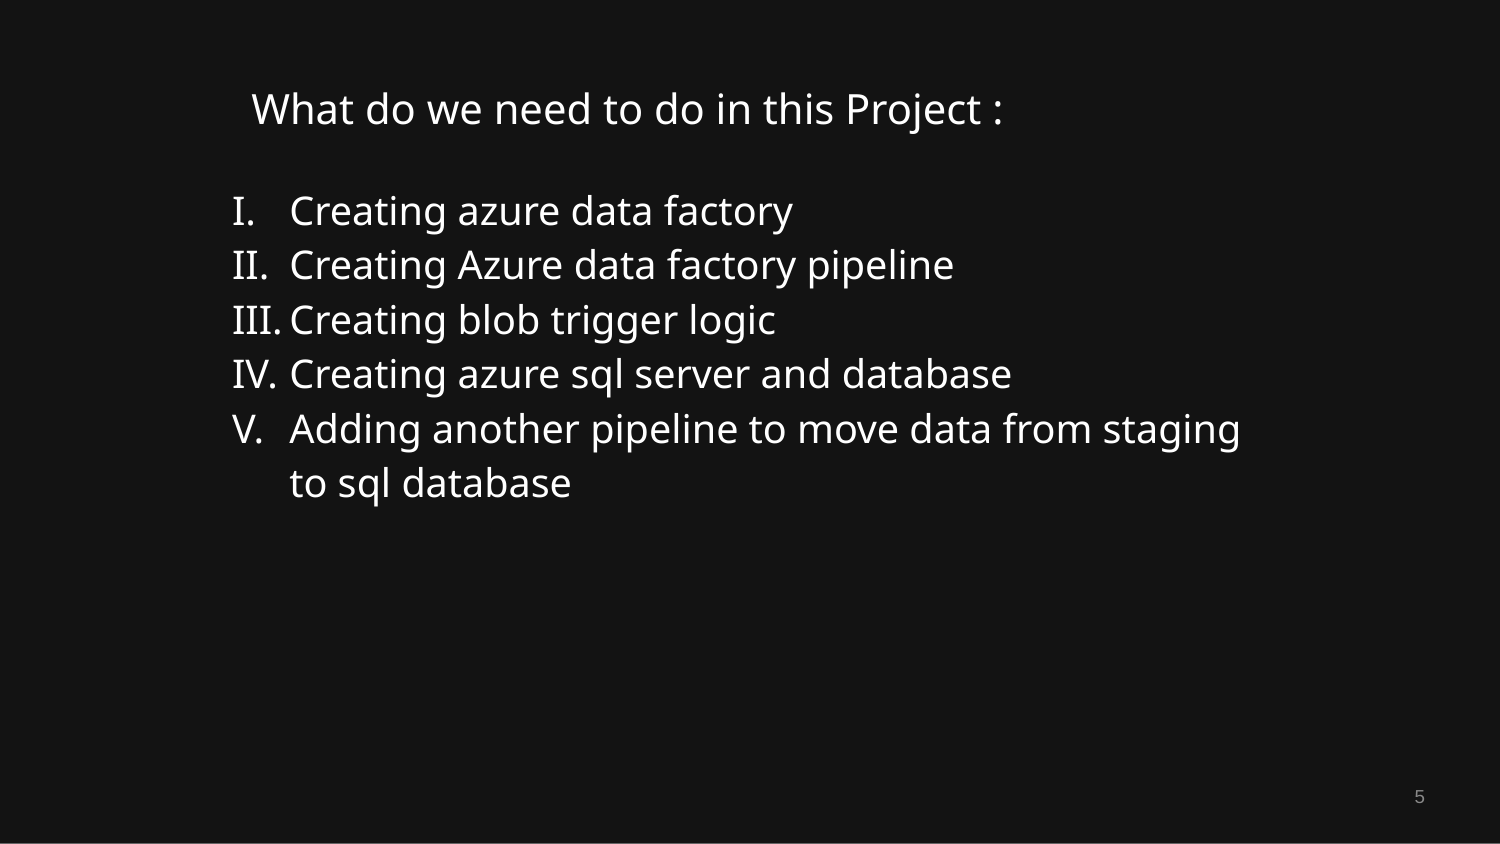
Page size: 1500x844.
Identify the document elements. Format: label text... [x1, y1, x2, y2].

text_box Creating azure data factory Creating Azure data factory pipeline Creating blob trigger logic Creating azure sql server and database Adding another pipeline to move data from staging to sql database [199, 163, 1264, 675]
slide_number ‹#› [1080, 784, 1425, 844]
text_box What do we need to do in this Project : [236, 67, 1039, 148]
